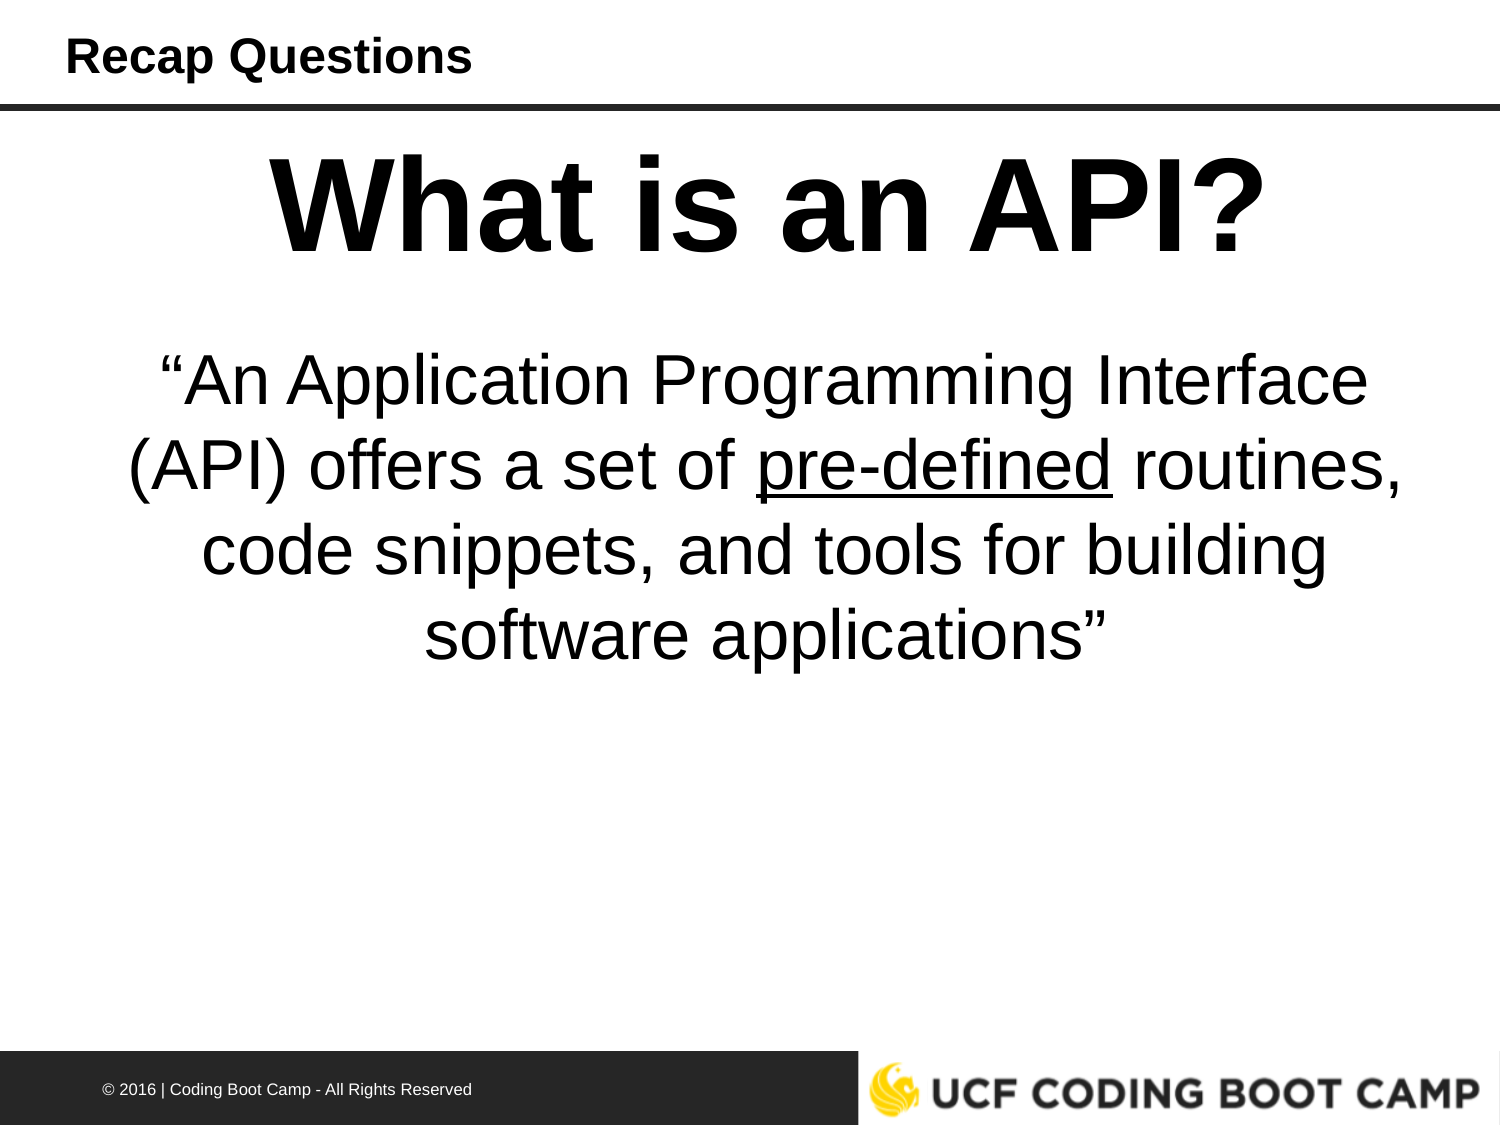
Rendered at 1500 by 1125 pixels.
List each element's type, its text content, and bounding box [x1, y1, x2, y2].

title Recap Questions [50, 0, 948, 108]
text_box “An Application Programming Interface (API) offers a set of pre-defined routines, code snippets, and tools for building software applications” [43, 326, 1452, 1013]
picture [858, 1051, 1500, 1125]
text_box What is an API? [47, 128, 1456, 327]
